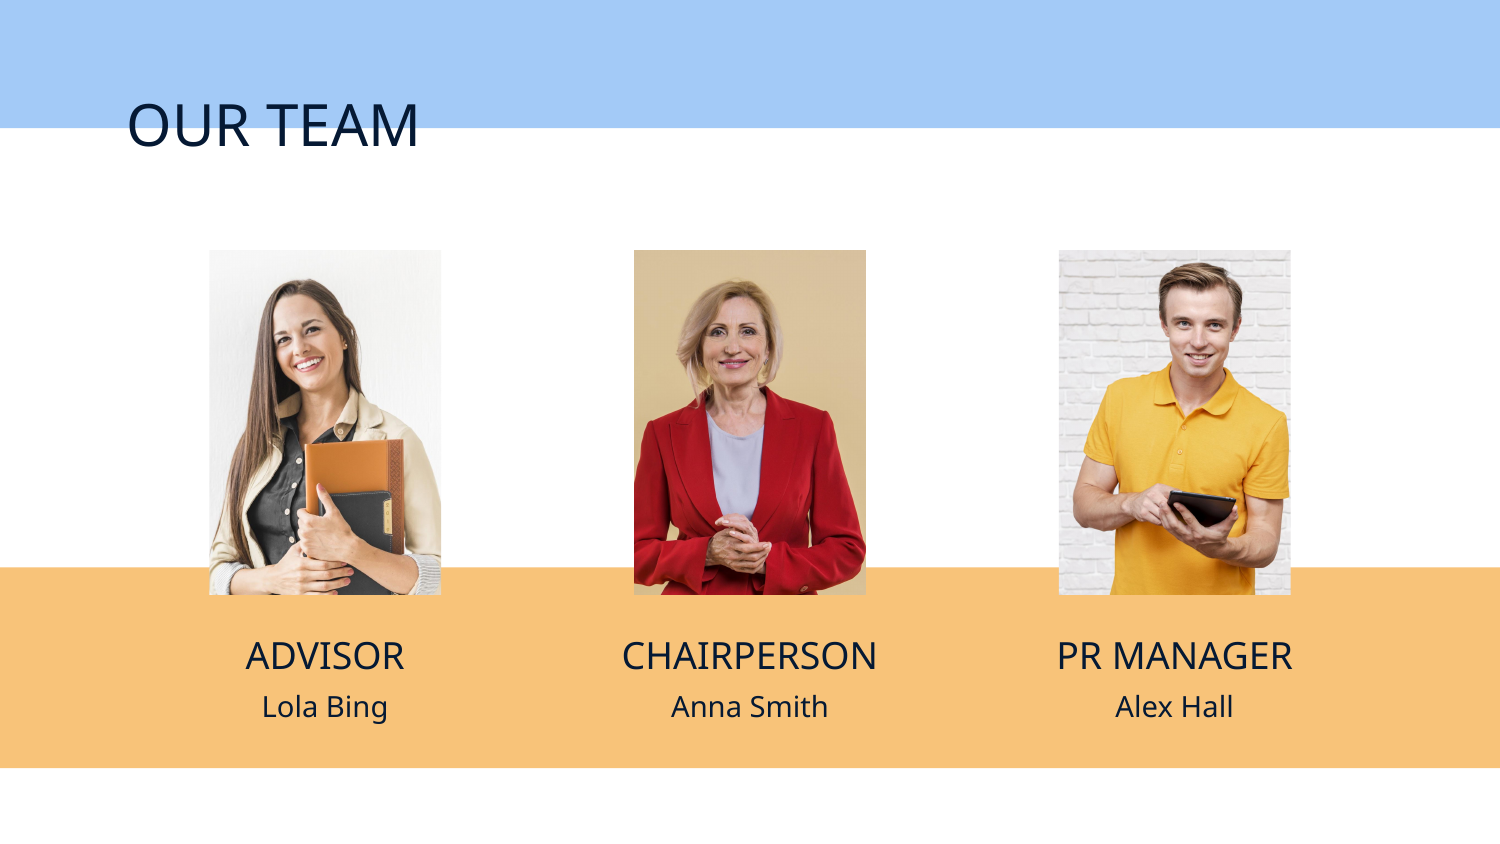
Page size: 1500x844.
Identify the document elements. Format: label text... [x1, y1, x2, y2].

picture [209, 249, 442, 595]
picture [1058, 249, 1291, 595]
picture [633, 249, 867, 595]
title PR MANAGER [987, 617, 1362, 673]
title ADVISOR [138, 617, 512, 673]
subtitle Alex Hall [987, 673, 1362, 762]
title OUR TEAM [111, 72, 1271, 167]
subtitle Anna Smith [563, 673, 937, 762]
title CHAIRPERSON [563, 617, 937, 673]
subtitle Lola Bing [138, 673, 512, 762]
